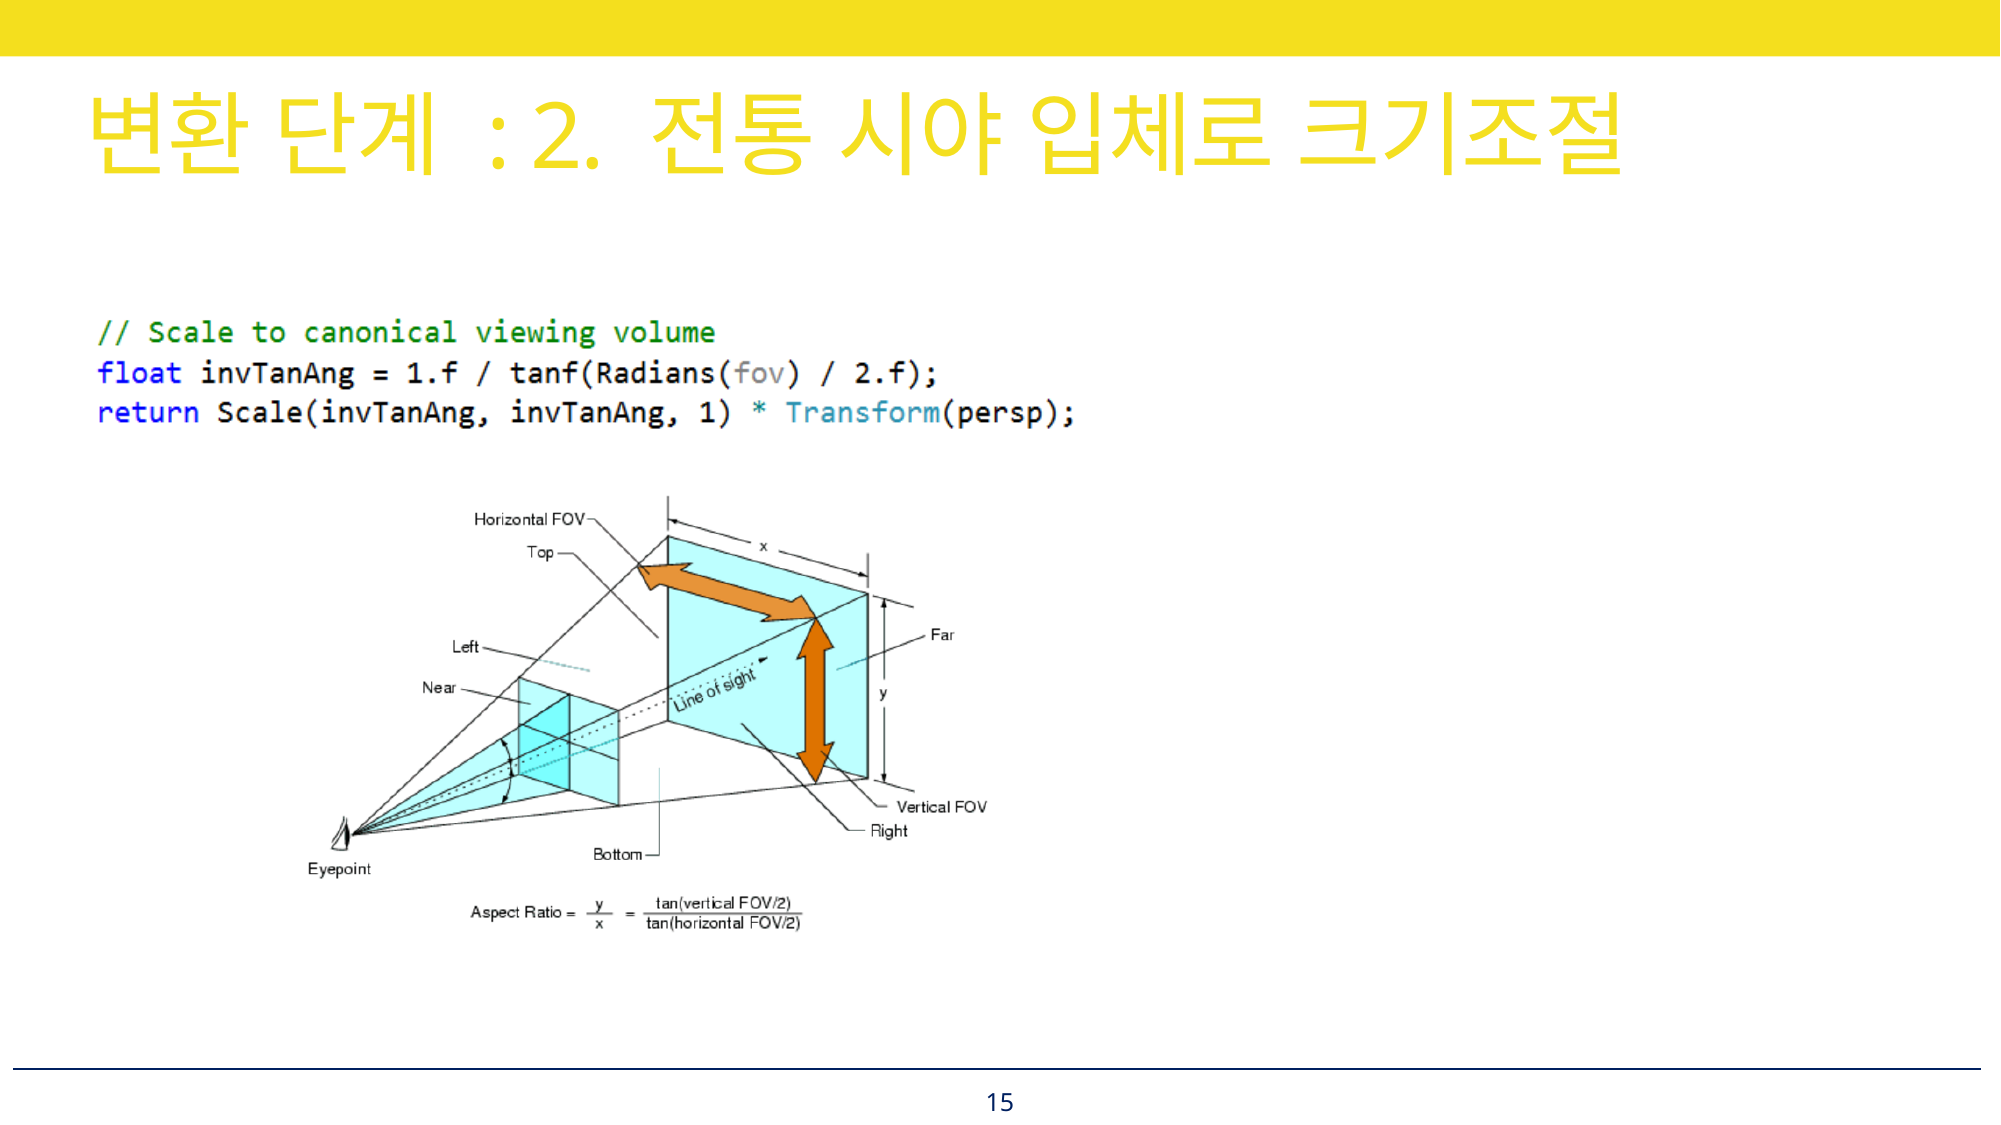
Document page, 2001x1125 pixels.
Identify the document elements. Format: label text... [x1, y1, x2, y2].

picture [297, 483, 1001, 945]
picture [75, 297, 1106, 466]
title 변환 단계 : 2. 전통 시야 입체로 크기조절 [85, 89, 1915, 190]
slide_number 15 [916, 1078, 1084, 1125]
